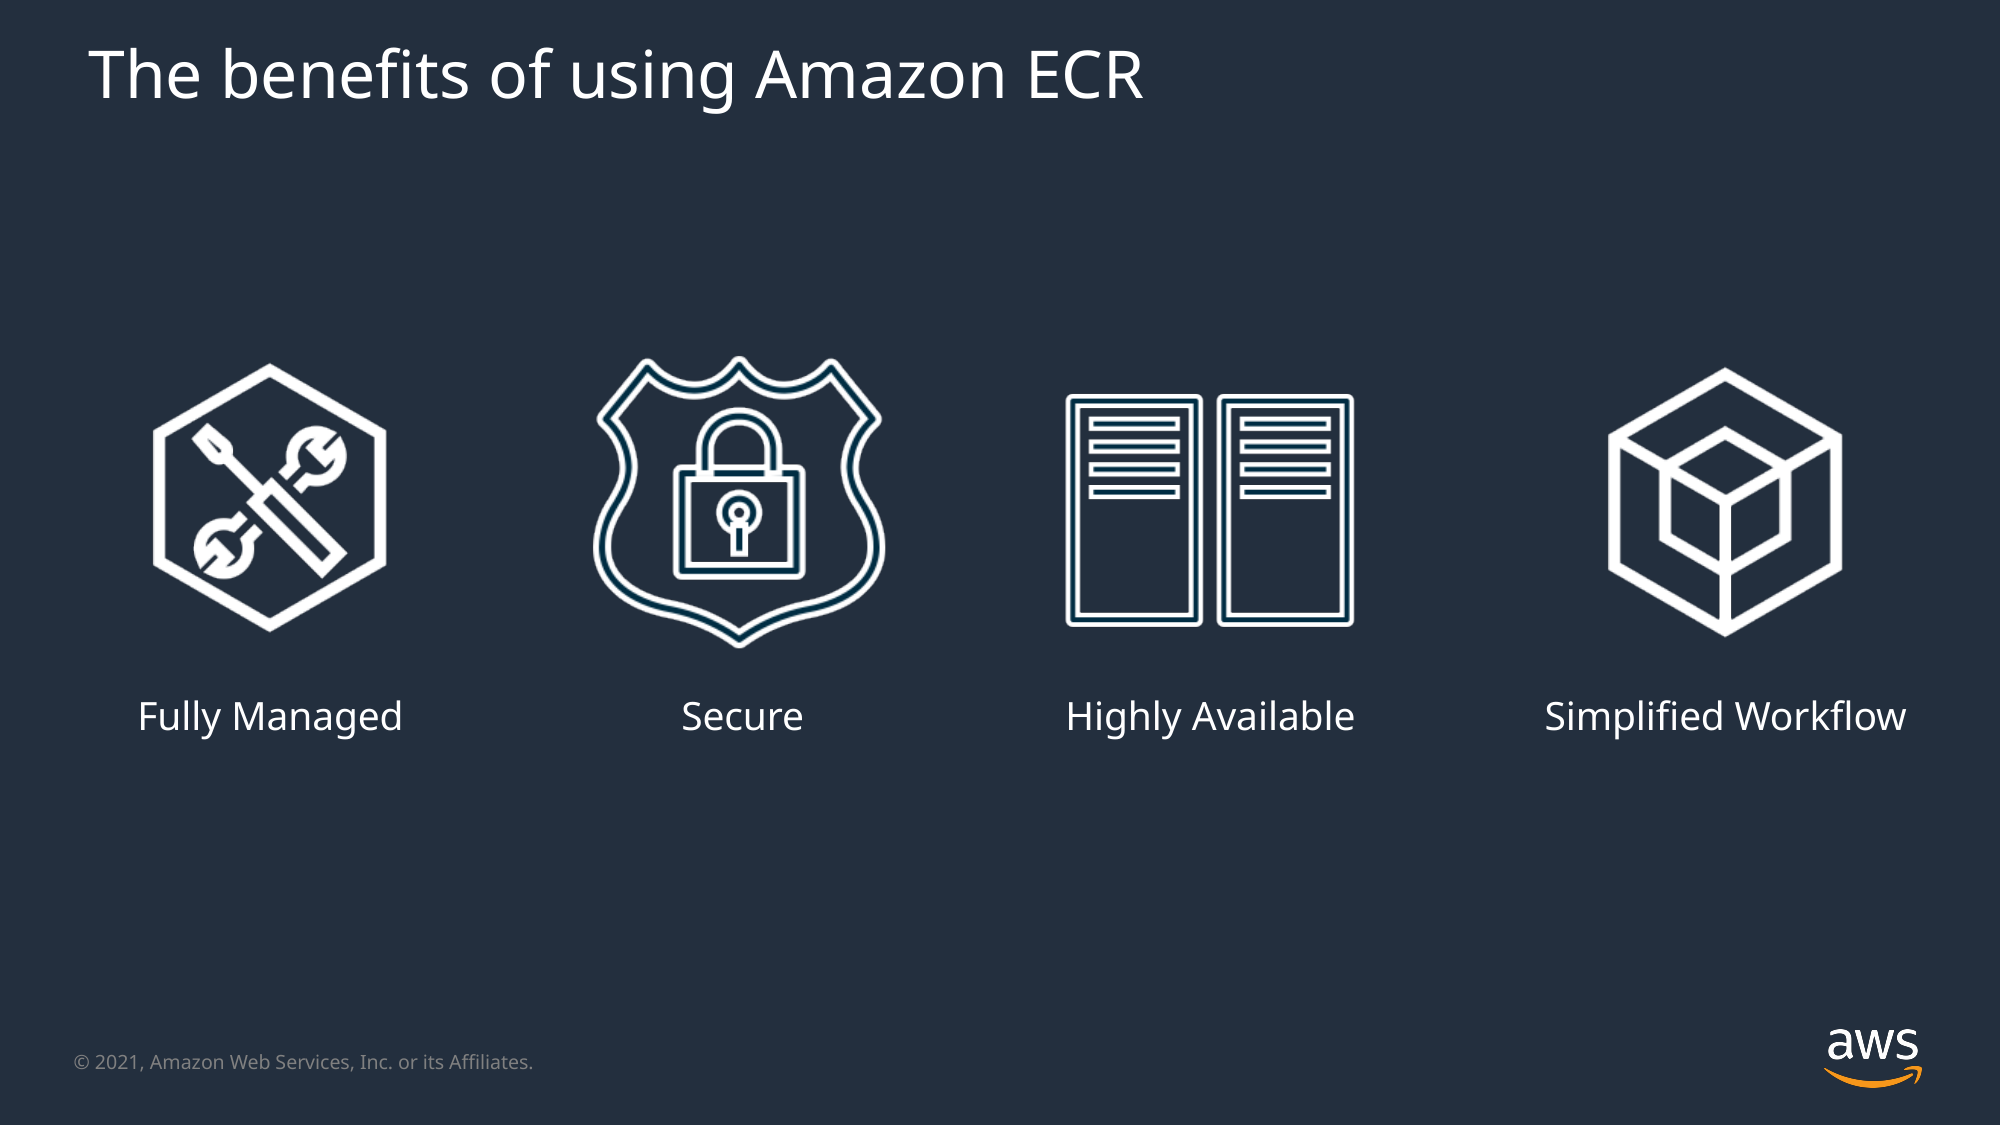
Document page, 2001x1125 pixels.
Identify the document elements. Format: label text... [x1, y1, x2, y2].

list Secure [546, 683, 940, 759]
picture [587, 350, 892, 655]
picture [118, 346, 423, 650]
picture [1013, 389, 1407, 632]
picture [1824, 1029, 1922, 1088]
list Highly Available [1013, 683, 1407, 759]
list Simplified Workflow [1514, 683, 1937, 759]
list Fully Managed [73, 683, 467, 759]
title The benefits of using Amazon ECR [73, 25, 1869, 145]
picture [1573, 350, 1878, 655]
